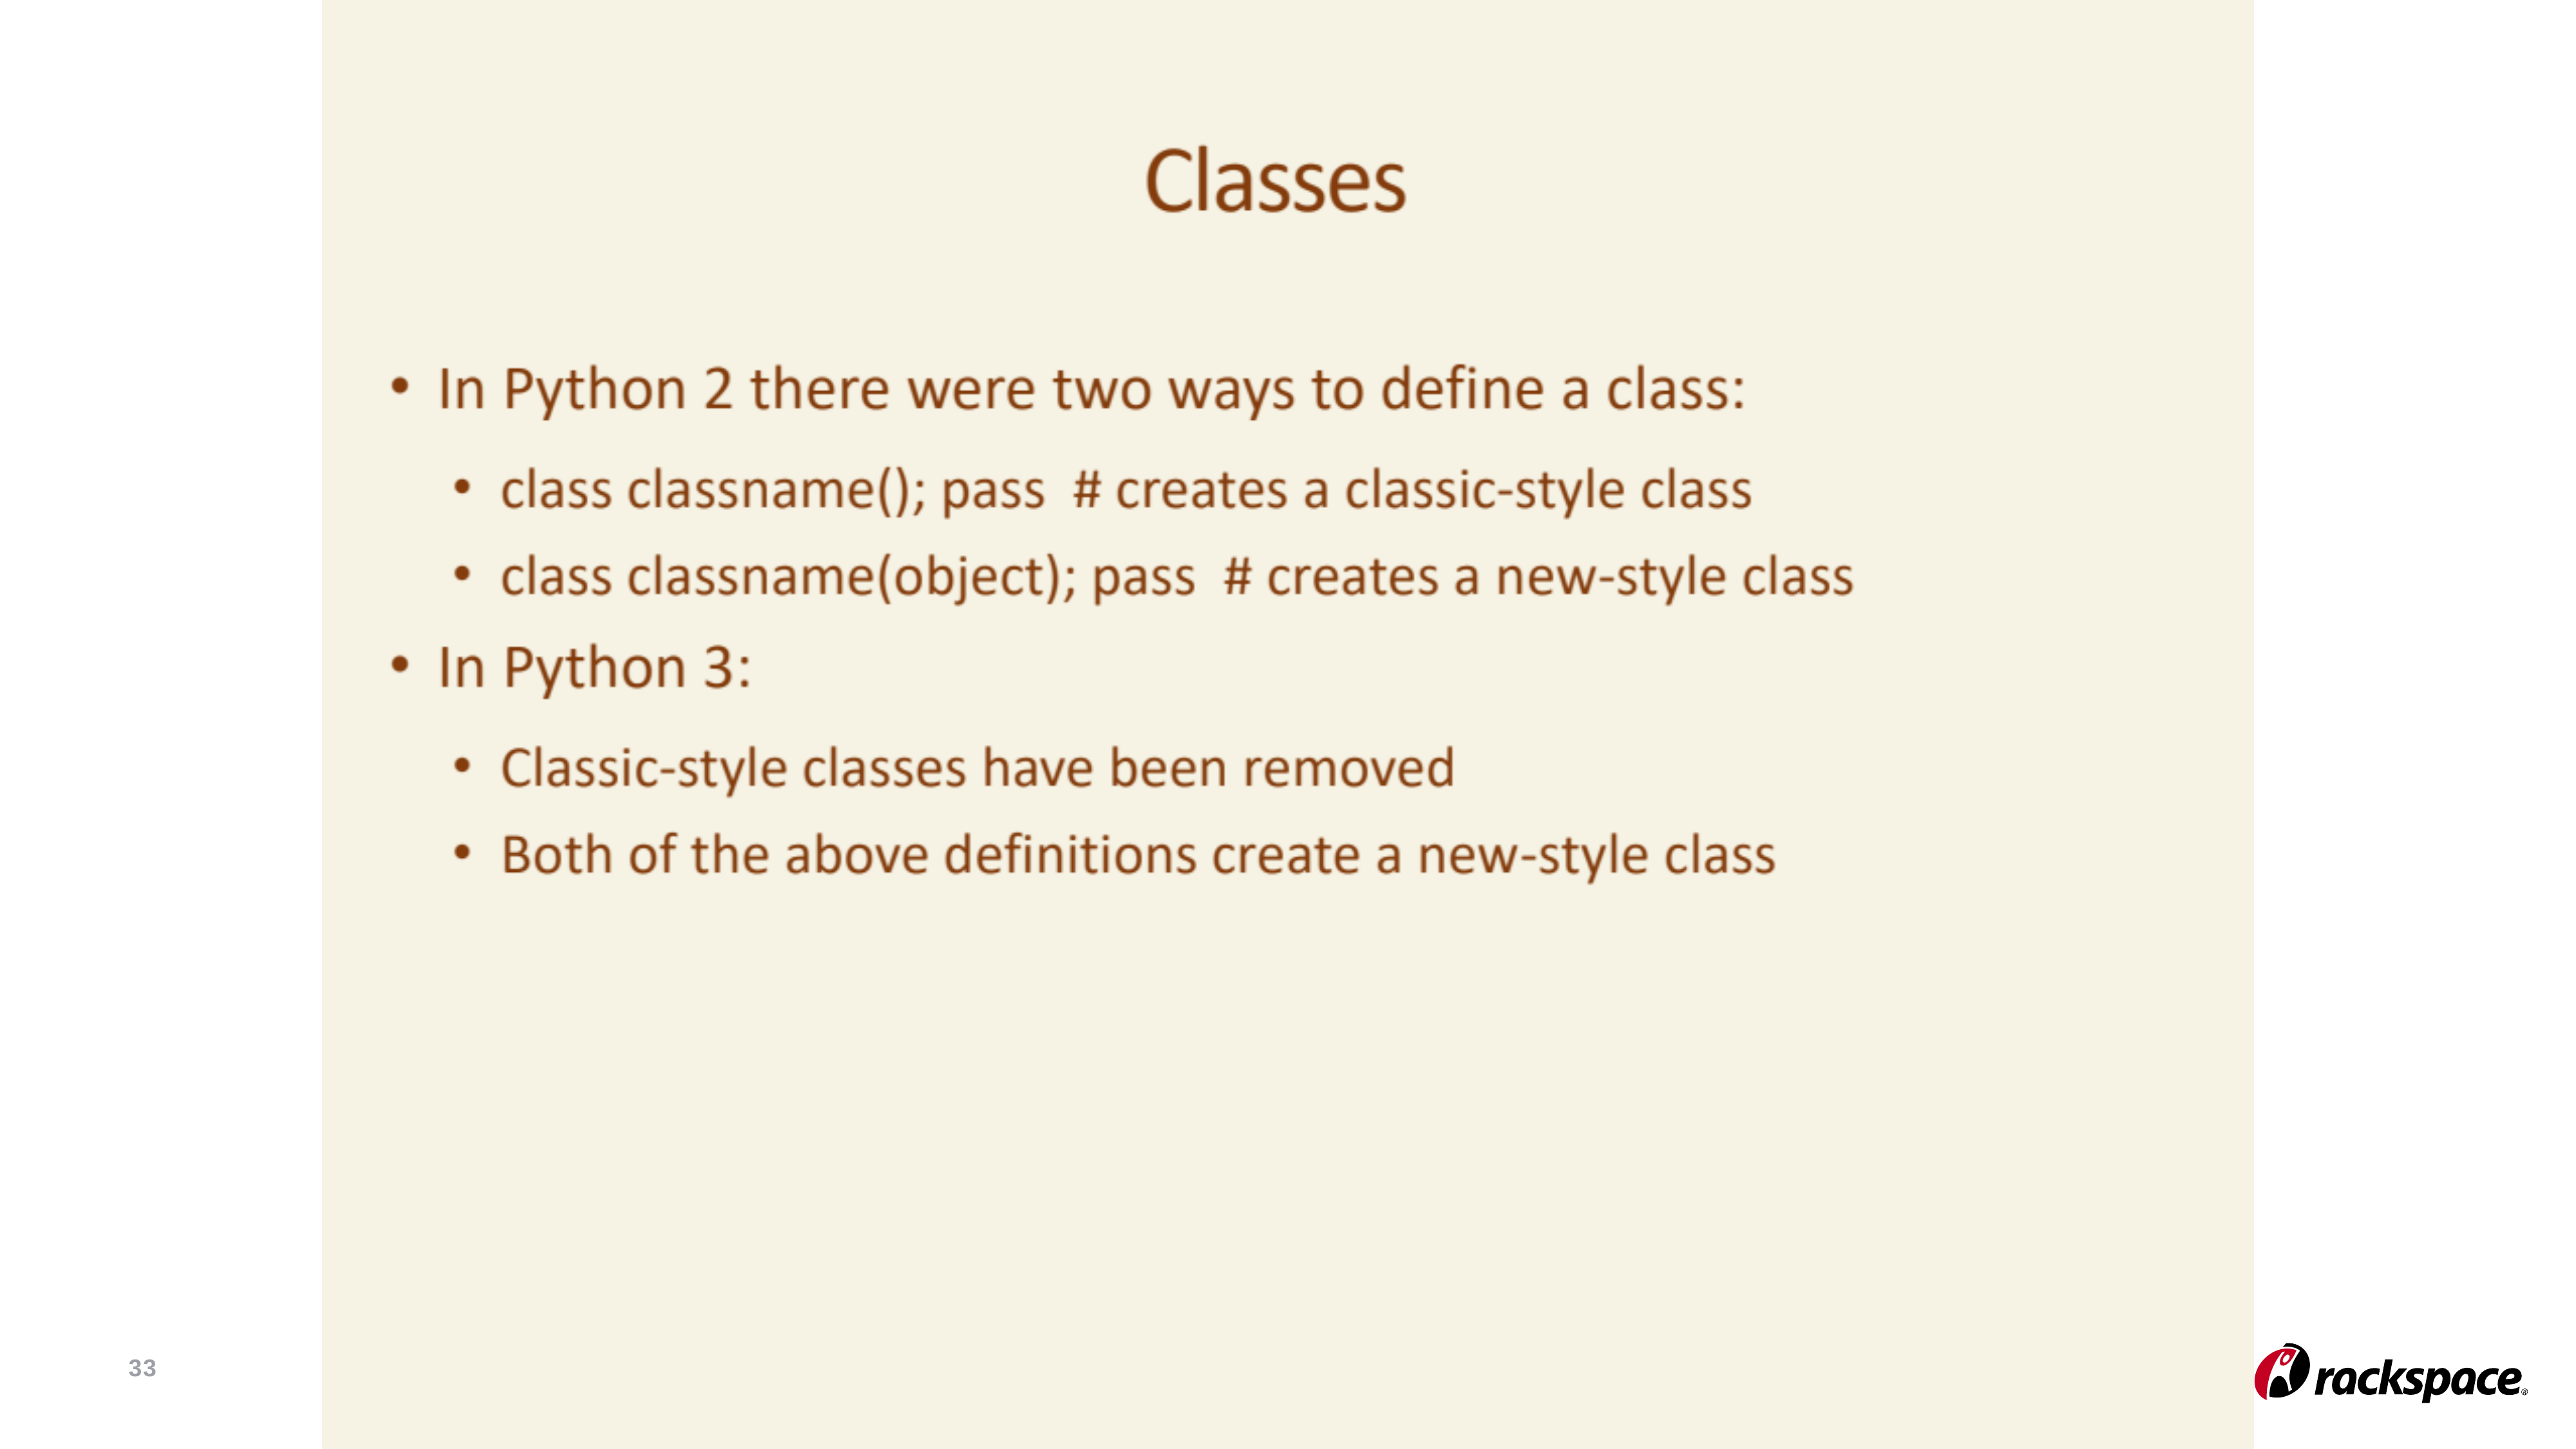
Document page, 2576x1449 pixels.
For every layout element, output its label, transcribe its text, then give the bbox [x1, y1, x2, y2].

slide_number 33 [128, 1351, 163, 1382]
picture [321, 0, 2255, 1449]
